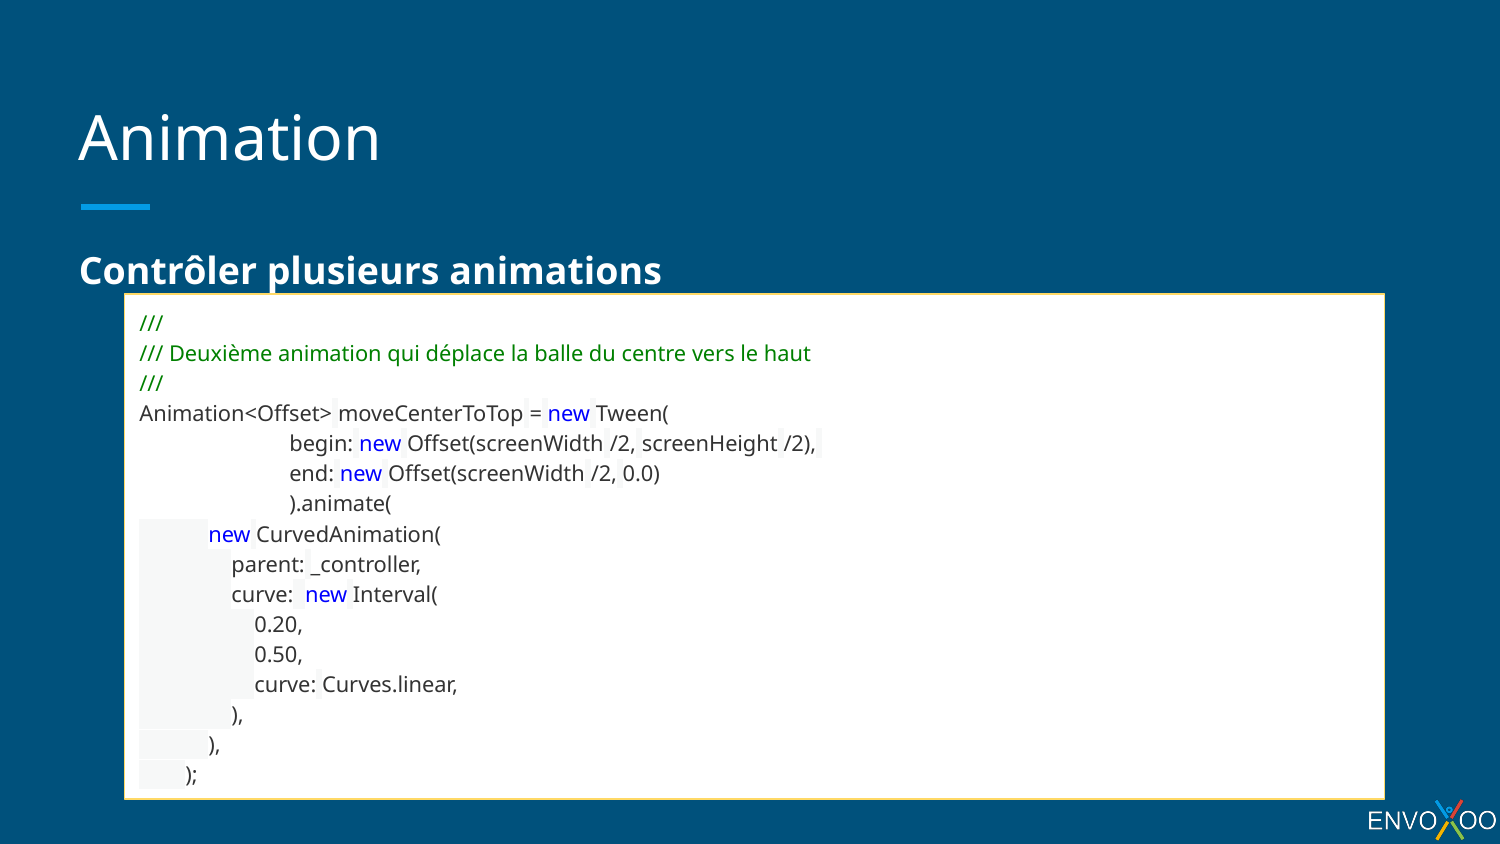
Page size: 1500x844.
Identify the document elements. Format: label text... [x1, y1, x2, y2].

title Animation [63, 75, 1437, 188]
picture [1452, 822, 1463, 838]
picture [1451, 800, 1462, 818]
picture [1437, 822, 1448, 840]
picture [1370, 812, 1382, 829]
list Contrôler plusieurs animations [63, 225, 1437, 731]
text_box /// /// Deuxième animation qui déplace la balle du centre vers le haut /// Animation<Offset> moveCenterToTop = new Tween( begin: new Offset(screenWidth /2, screenHeight /2), end: new Offset(screenWidth /2, 0.0) ).animate( new CurvedAnimation( parent: _controller, curve: new Interval( 0.20, 0.50, curve: Curves.linear, ), ), ); [124, 293, 1385, 799]
